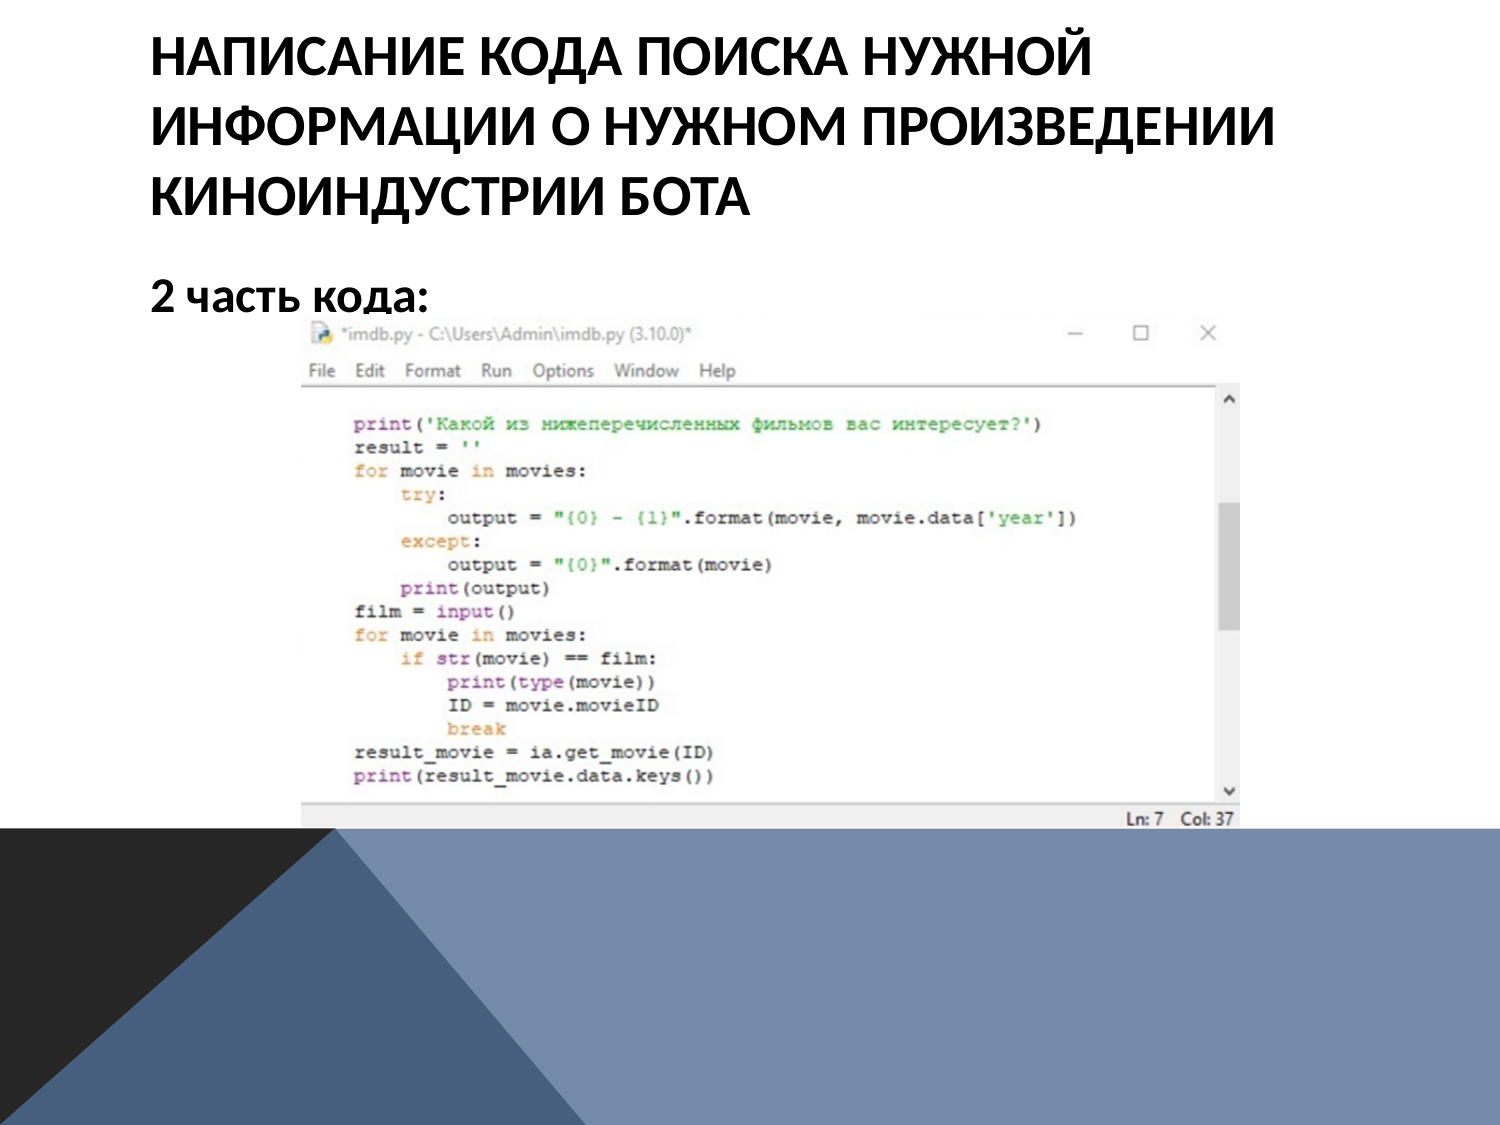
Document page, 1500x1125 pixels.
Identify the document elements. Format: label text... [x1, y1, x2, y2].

list 2 часть кода: [135, 255, 1369, 768]
picture [300, 314, 1241, 828]
title Написание кода поиска нужной информации о нужном произведении киноиндустрии бота [135, 60, 1369, 185]
